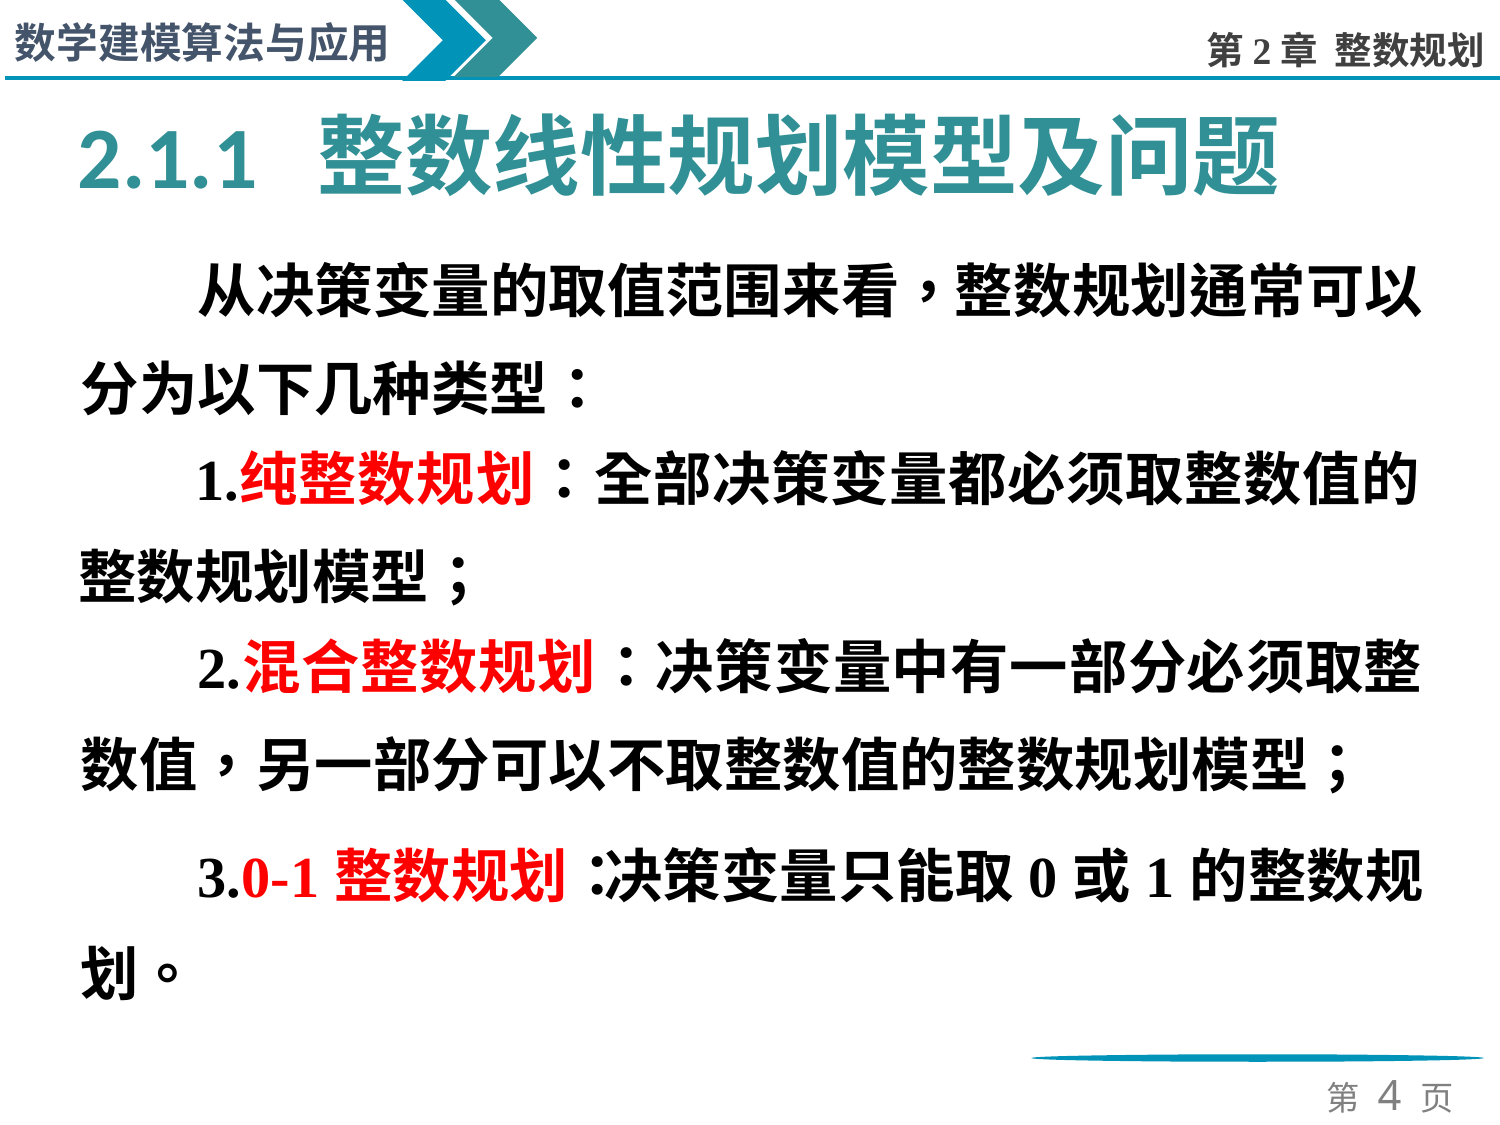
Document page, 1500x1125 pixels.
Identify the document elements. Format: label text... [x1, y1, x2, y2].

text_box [80, 622, 1424, 831]
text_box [80, 246, 1424, 495]
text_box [78, 434, 1422, 1042]
text_box 2.1.1 整数线性规划模型及问题 [63, 94, 1469, 214]
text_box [80, 831, 1424, 1125]
